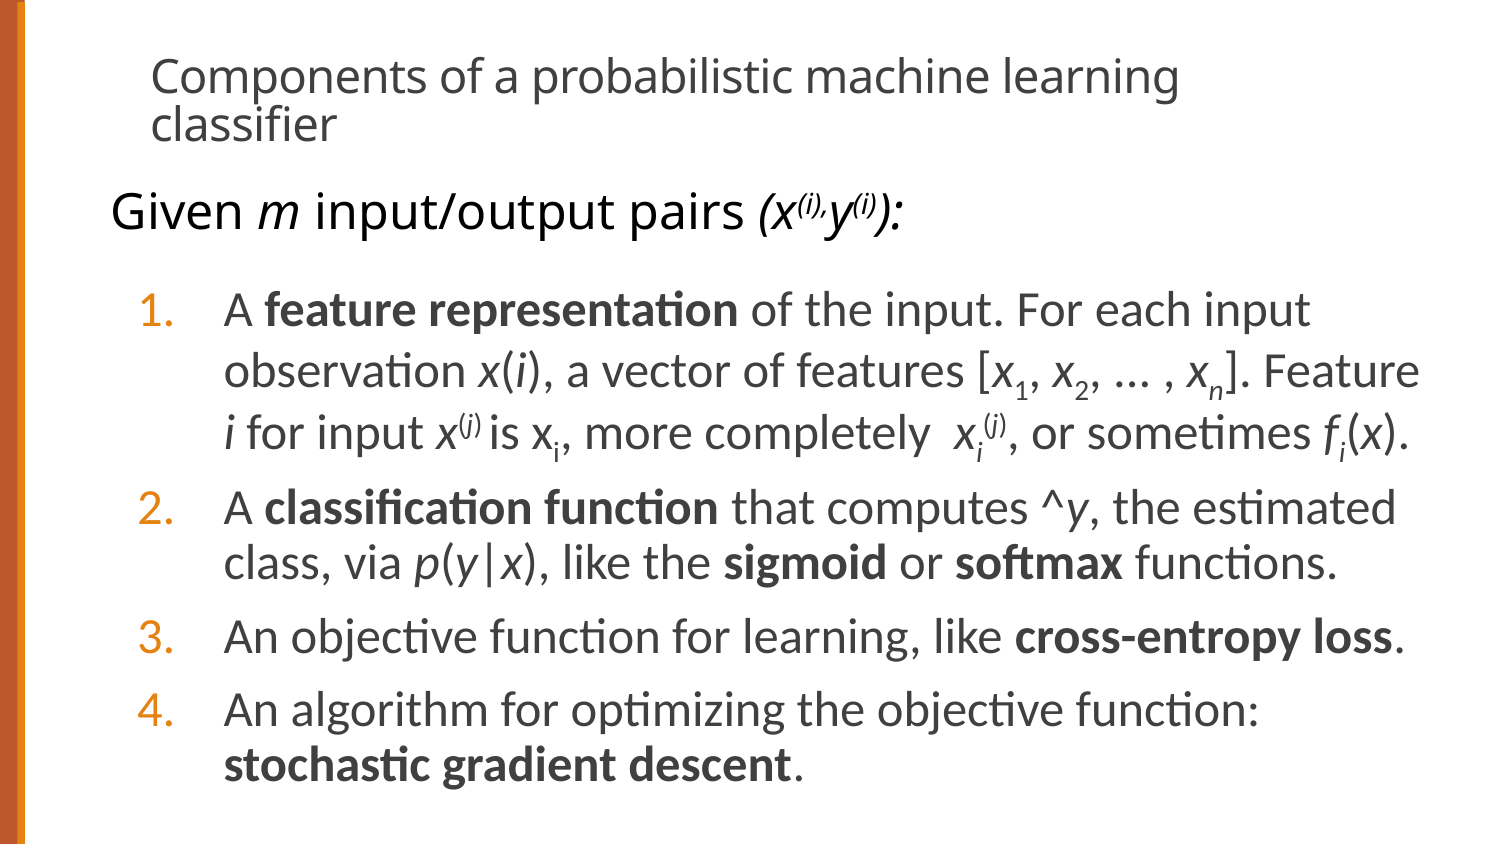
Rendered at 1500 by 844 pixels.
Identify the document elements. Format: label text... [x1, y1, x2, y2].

title Components of a probabilistic machine learning classifier [135, 46, 1373, 159]
list A feature representation of the input. For each input observation x(i), a vector of features [x1, x2, ... , xn]. Feature i for input x(j) is xi, more completely xi(j), or sometimes fi(x). A classification function that computes ^y, the estimated class, via p(y|x), like the sigmoid or softmax functions. An objective function for learning, like cross-entropy loss. An algorithm for optimizing the objective function: stochastic gradient descent. [137, 275, 1428, 839]
text_box Given m input/output pairs (x(i),y(i)): [96, 171, 920, 307]
